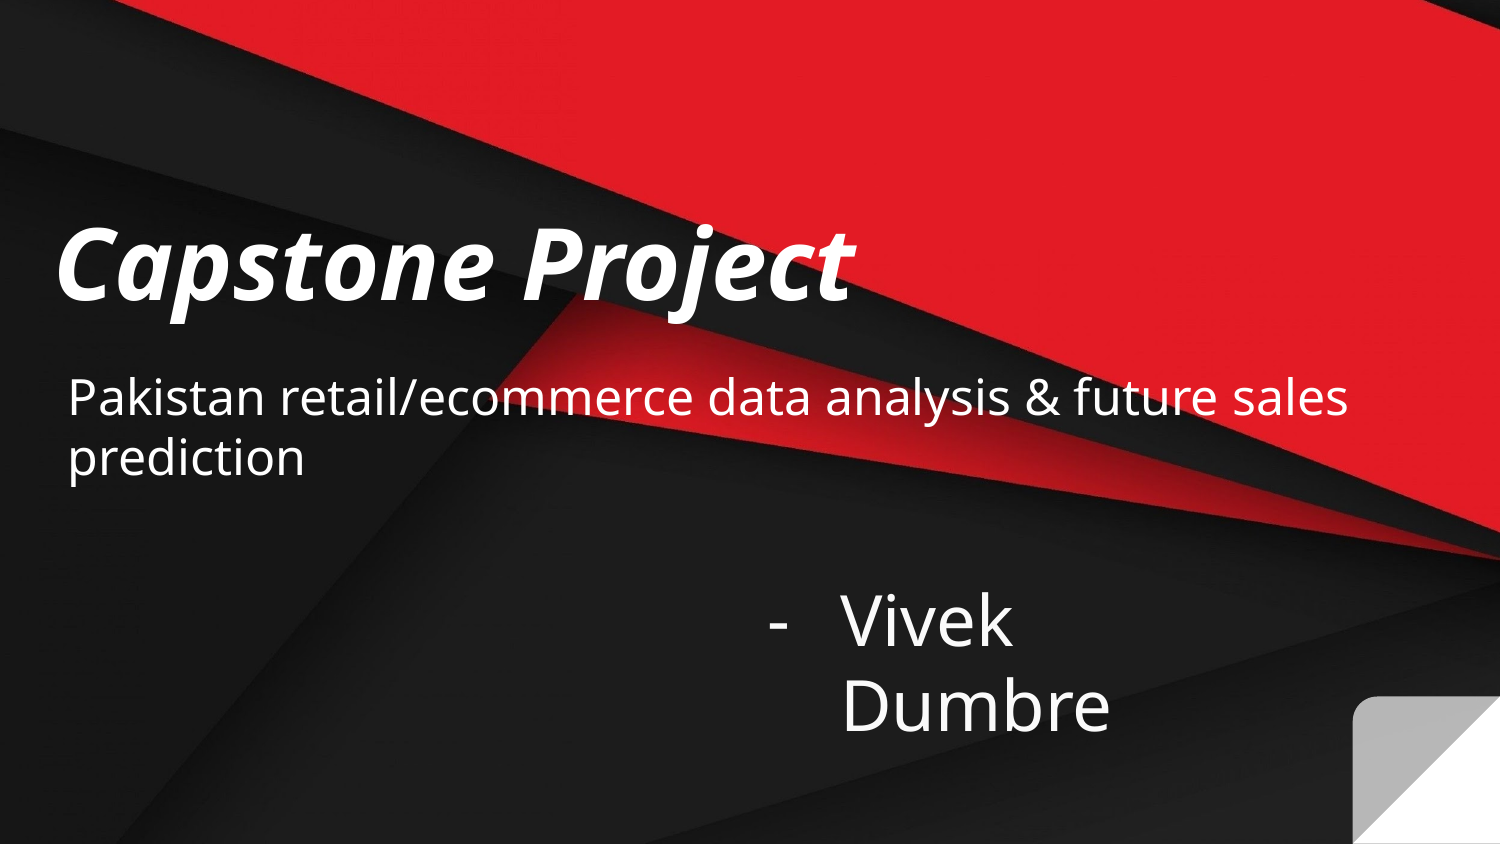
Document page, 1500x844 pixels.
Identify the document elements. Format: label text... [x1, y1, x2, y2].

title Capstone Project [38, 182, 1387, 336]
subtitle Pakistan retail/ecommerce data analysis & future sales prediction [52, 350, 1402, 422]
text_box Vivek Dumbre [749, 560, 1291, 761]
picture [0, 0, 1500, 844]
